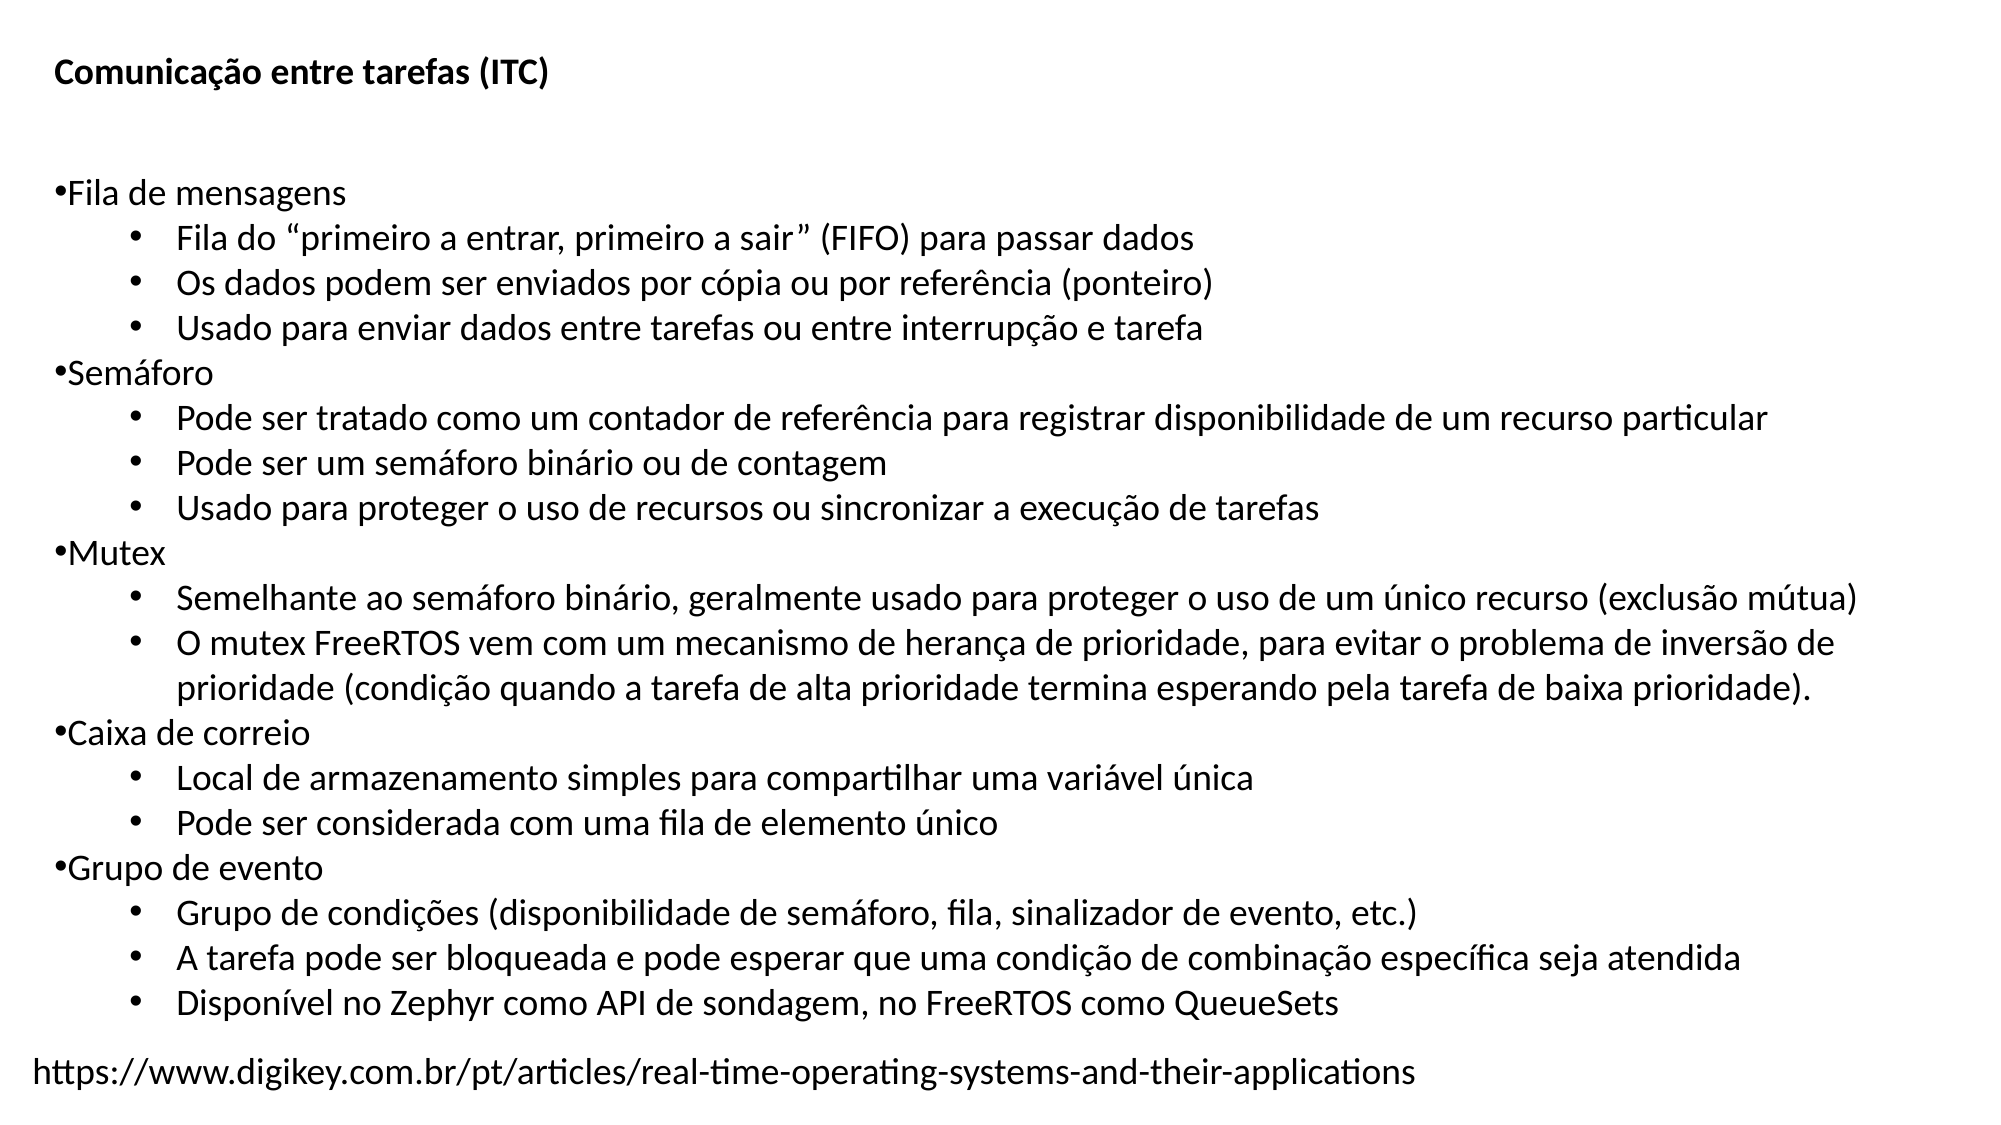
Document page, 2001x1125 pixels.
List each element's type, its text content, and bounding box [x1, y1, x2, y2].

text_box Comunicação entre tarefas (ITC) [39, 39, 1040, 100]
text_box https://www.digikey.com.br/pt/articles/real-time-operating-systems-and-their-applications [17, 1039, 1696, 1100]
text_box Fila de mensagens Fila do “primeiro a entrar, primeiro a sair” (FIFO) para passar dados Os dados podem ser enviados por cópia ou por referência (ponteiro) Usado para enviar dados entre tarefas ou entre interrupção e tarefa Semáforo Pode ser tratado como um contador de referência para registrar disponibilidade de um recurso particular Pode ser um semáforo binário ou de contagem Usado para proteger o uso de recursos ou sincronizar a execução de tarefas Mutex Semelhante ao semáforo binário, geralmente usado para proteger o uso de um único recurso (exclusão mútua) O mutex FreeRTOS vem com um mecanismo de herança de prioridade, para evitar o problema de inversão de prioridade (condição quando a tarefa de alta prioridade termina esperando pela tarefa de baixa prioridade). Caixa de correio Local de armazenamento simples para compartilhar uma variável única Pode ser considerada com uma fila de elemento único Grupo de evento Grupo de condições (disponibilidade de semáforo, fila, sinalizador de evento, etc.) A tarefa pode ser bloqueada e pode esperar que uma condição de combinação específica seja atendida Disponível no Zephyr como API de sondagem, no FreeRTOS como QueueSets [39, 160, 2000, 1031]
